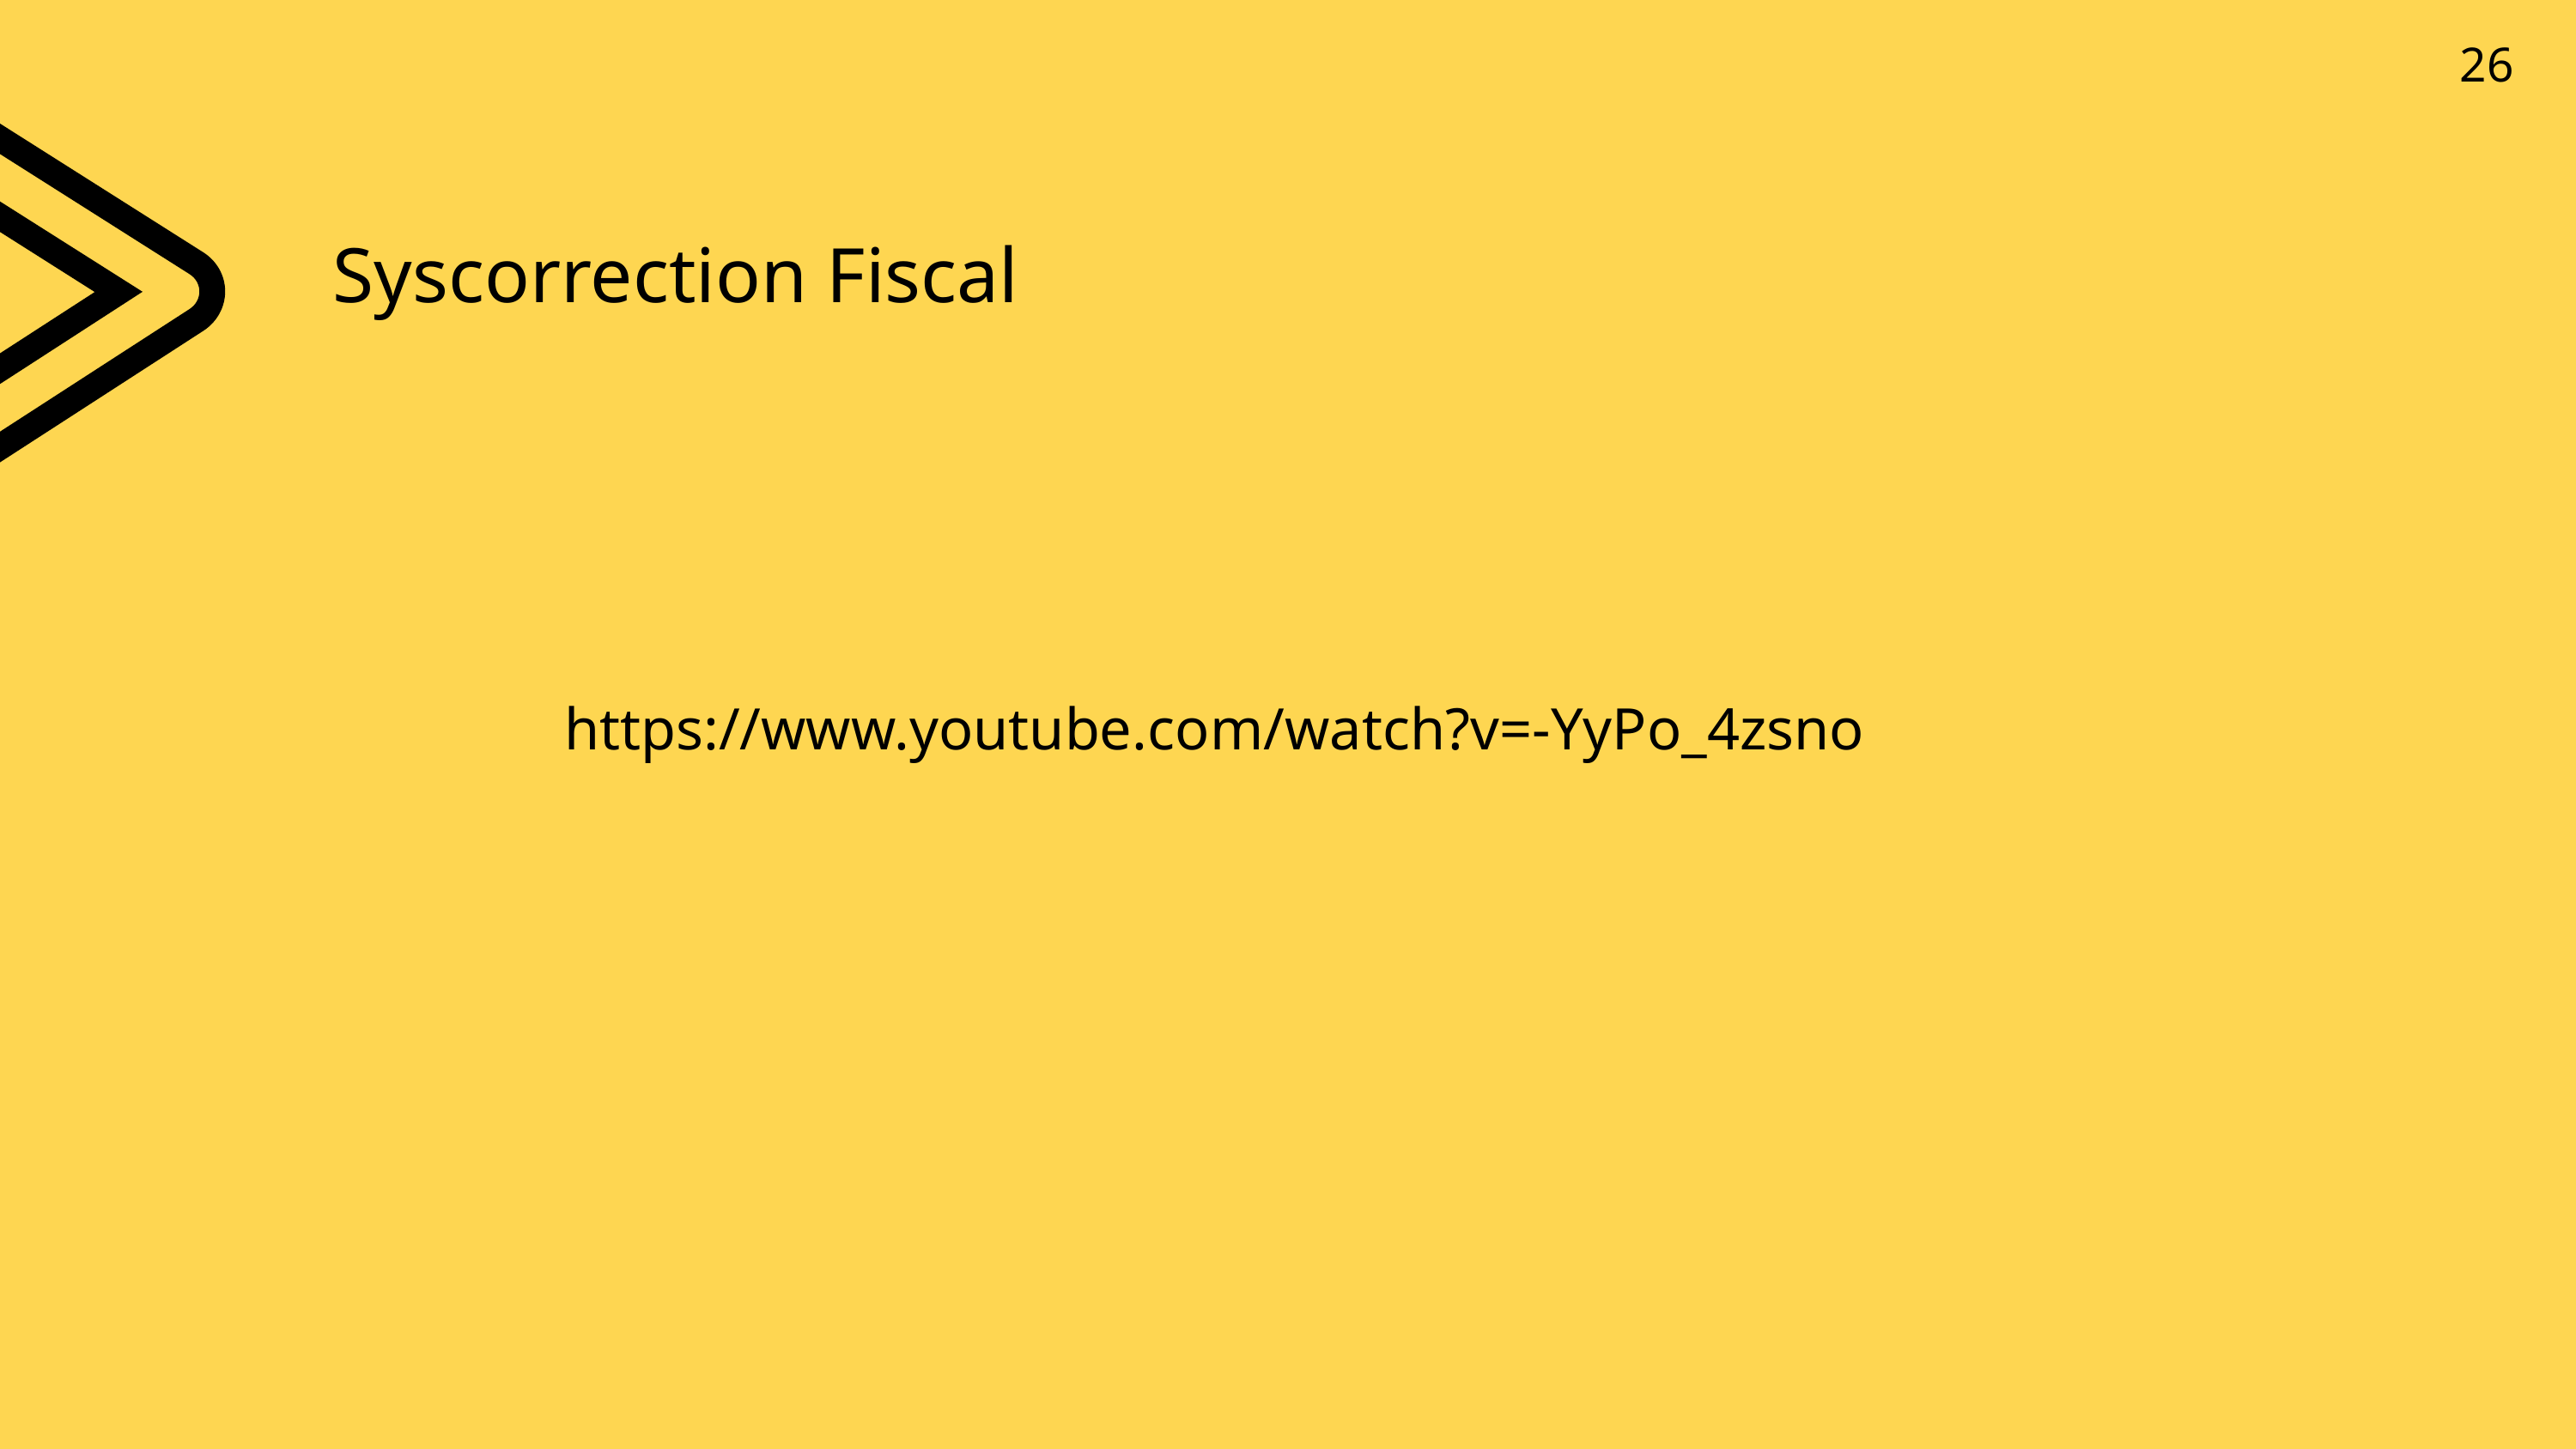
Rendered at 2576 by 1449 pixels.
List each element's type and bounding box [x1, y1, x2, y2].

text_box [332, 115, 1680, 312]
picture [0, 145, 256, 441]
text_box [395, 694, 2035, 833]
text_box [332, 615, 656, 975]
text_box [2415, 20, 2560, 108]
